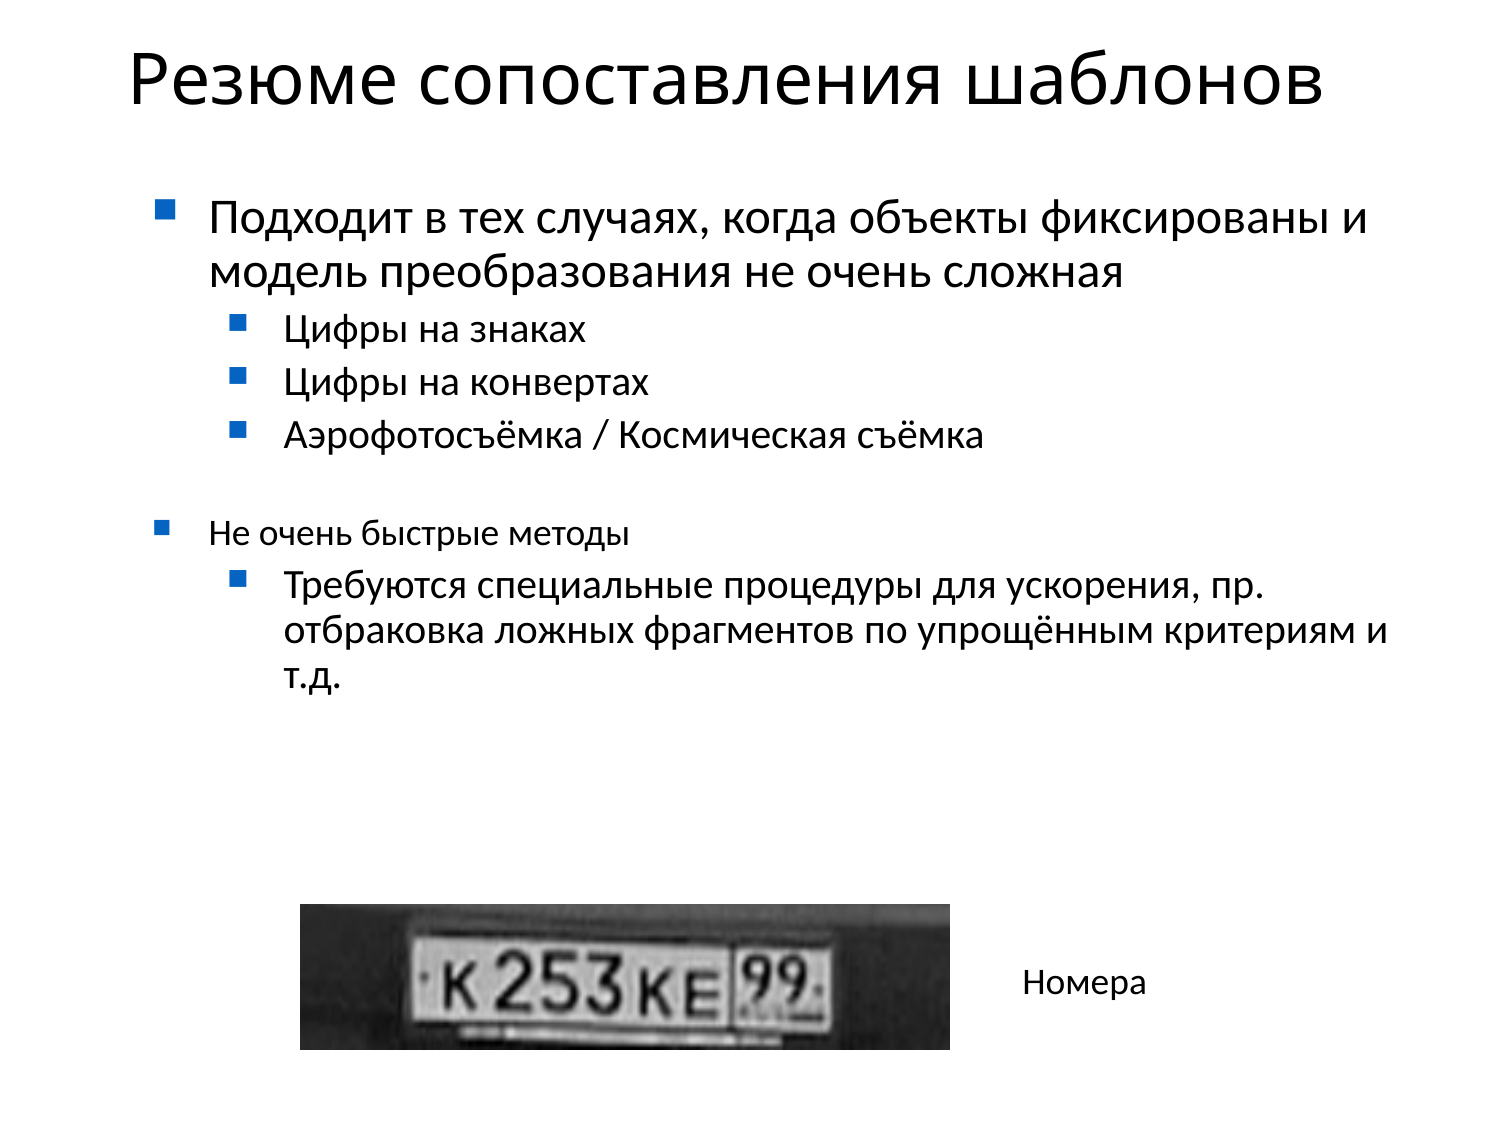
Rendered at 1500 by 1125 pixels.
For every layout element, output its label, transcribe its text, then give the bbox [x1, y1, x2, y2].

picture [299, 904, 950, 1050]
title Резюме сопоставления шаблонов [112, 12, 1388, 150]
text_box Номера [1007, 949, 1163, 1010]
text_box Подходит в тех случаях, когда объекты фиксированы и модель преобразования не очень сложная Цифры на знаках Цифры на конвертах Аэрофотосъёмка / Космическая съёмка Не очень быстрые методы Требуются специальные процедуры для ускорения, пр. отбраковка ложных фрагментов по упрощённым критериям и т.д. [62, 182, 1425, 705]
